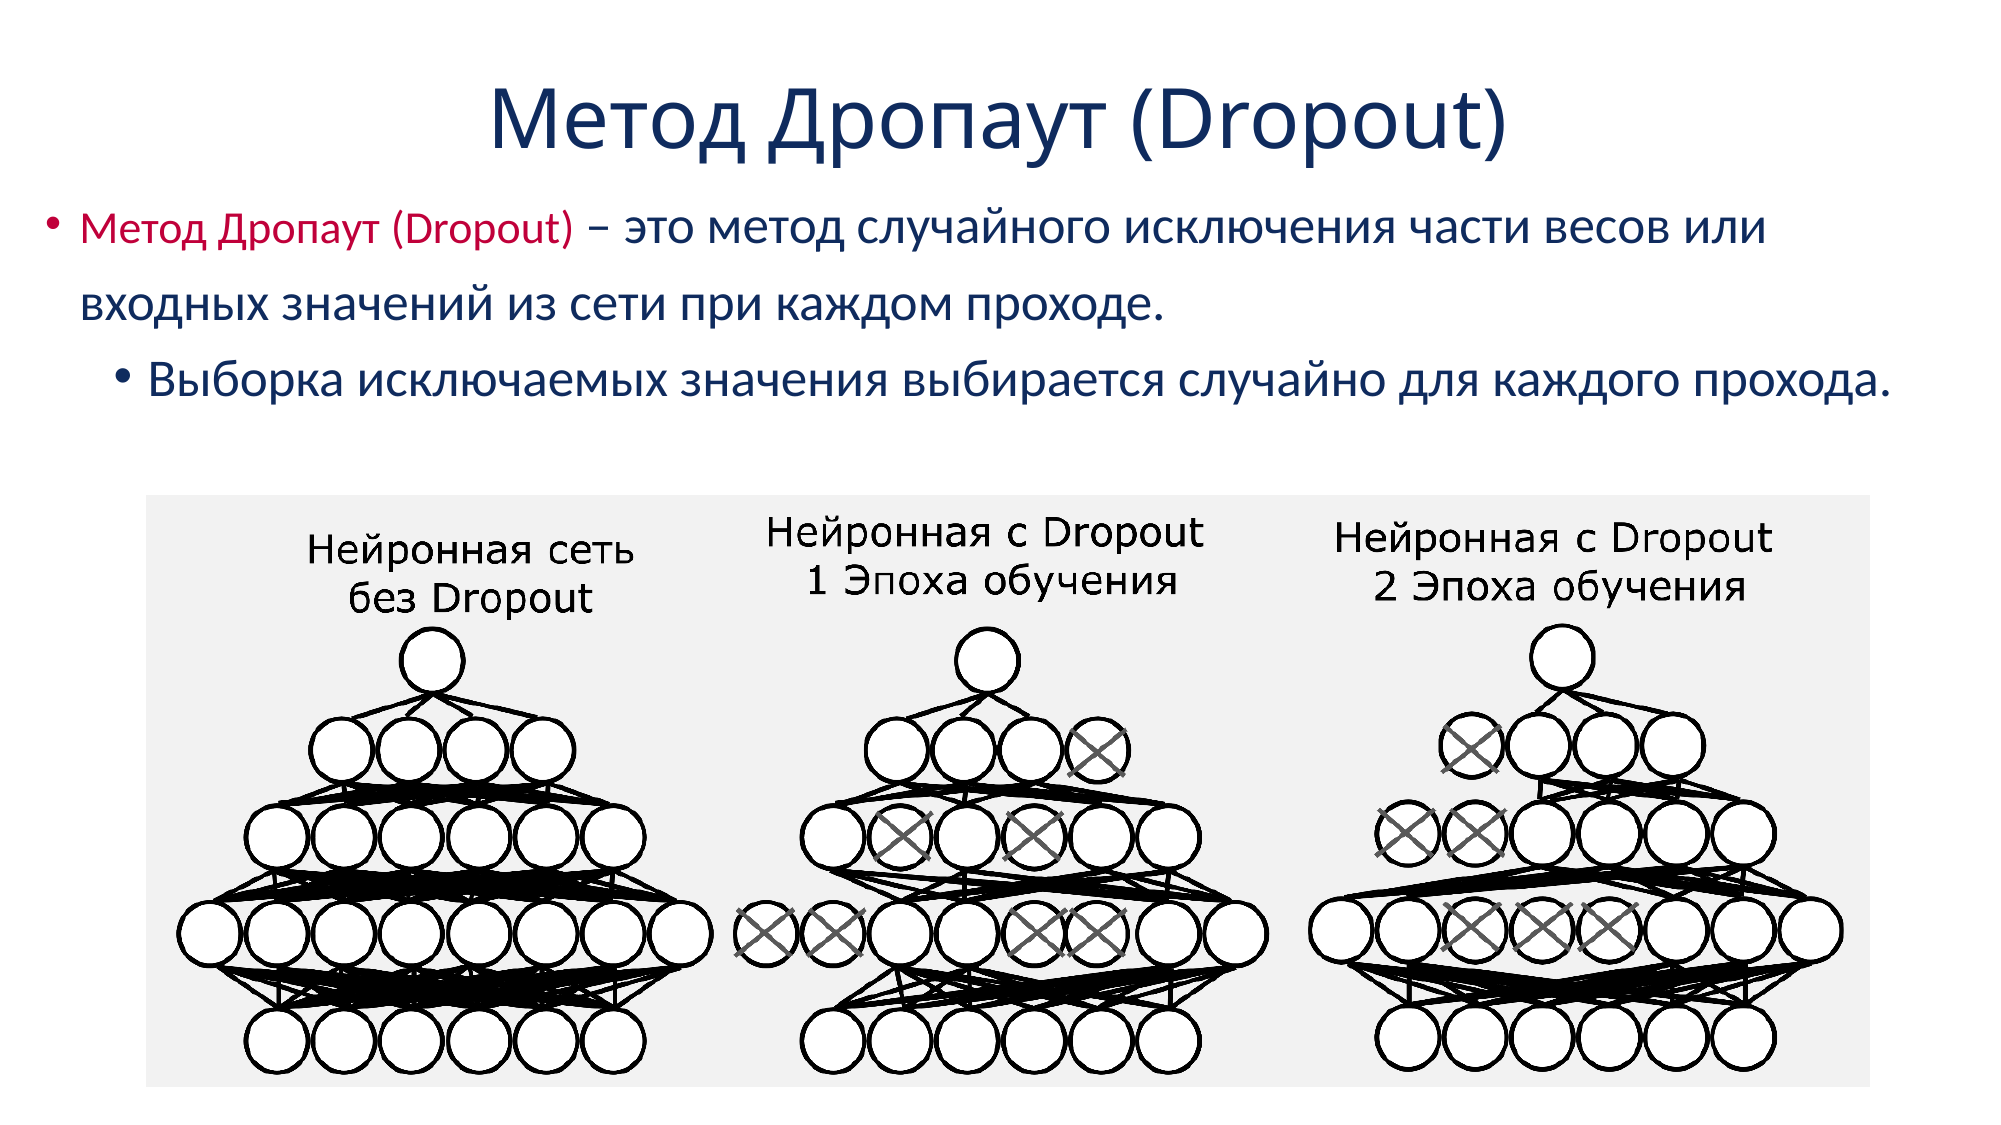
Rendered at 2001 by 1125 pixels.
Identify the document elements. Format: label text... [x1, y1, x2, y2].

title Метод Дропаут (Dropout) [134, 27, 1860, 170]
picture [146, 495, 1870, 1087]
list Метод Дропаут (Dropout) – это метод случайного исключения части весов или входных значений из сети при каждом проходе. Выборка исключаемых значения выбирается случайно для каждого прохода. [30, 170, 1930, 496]
